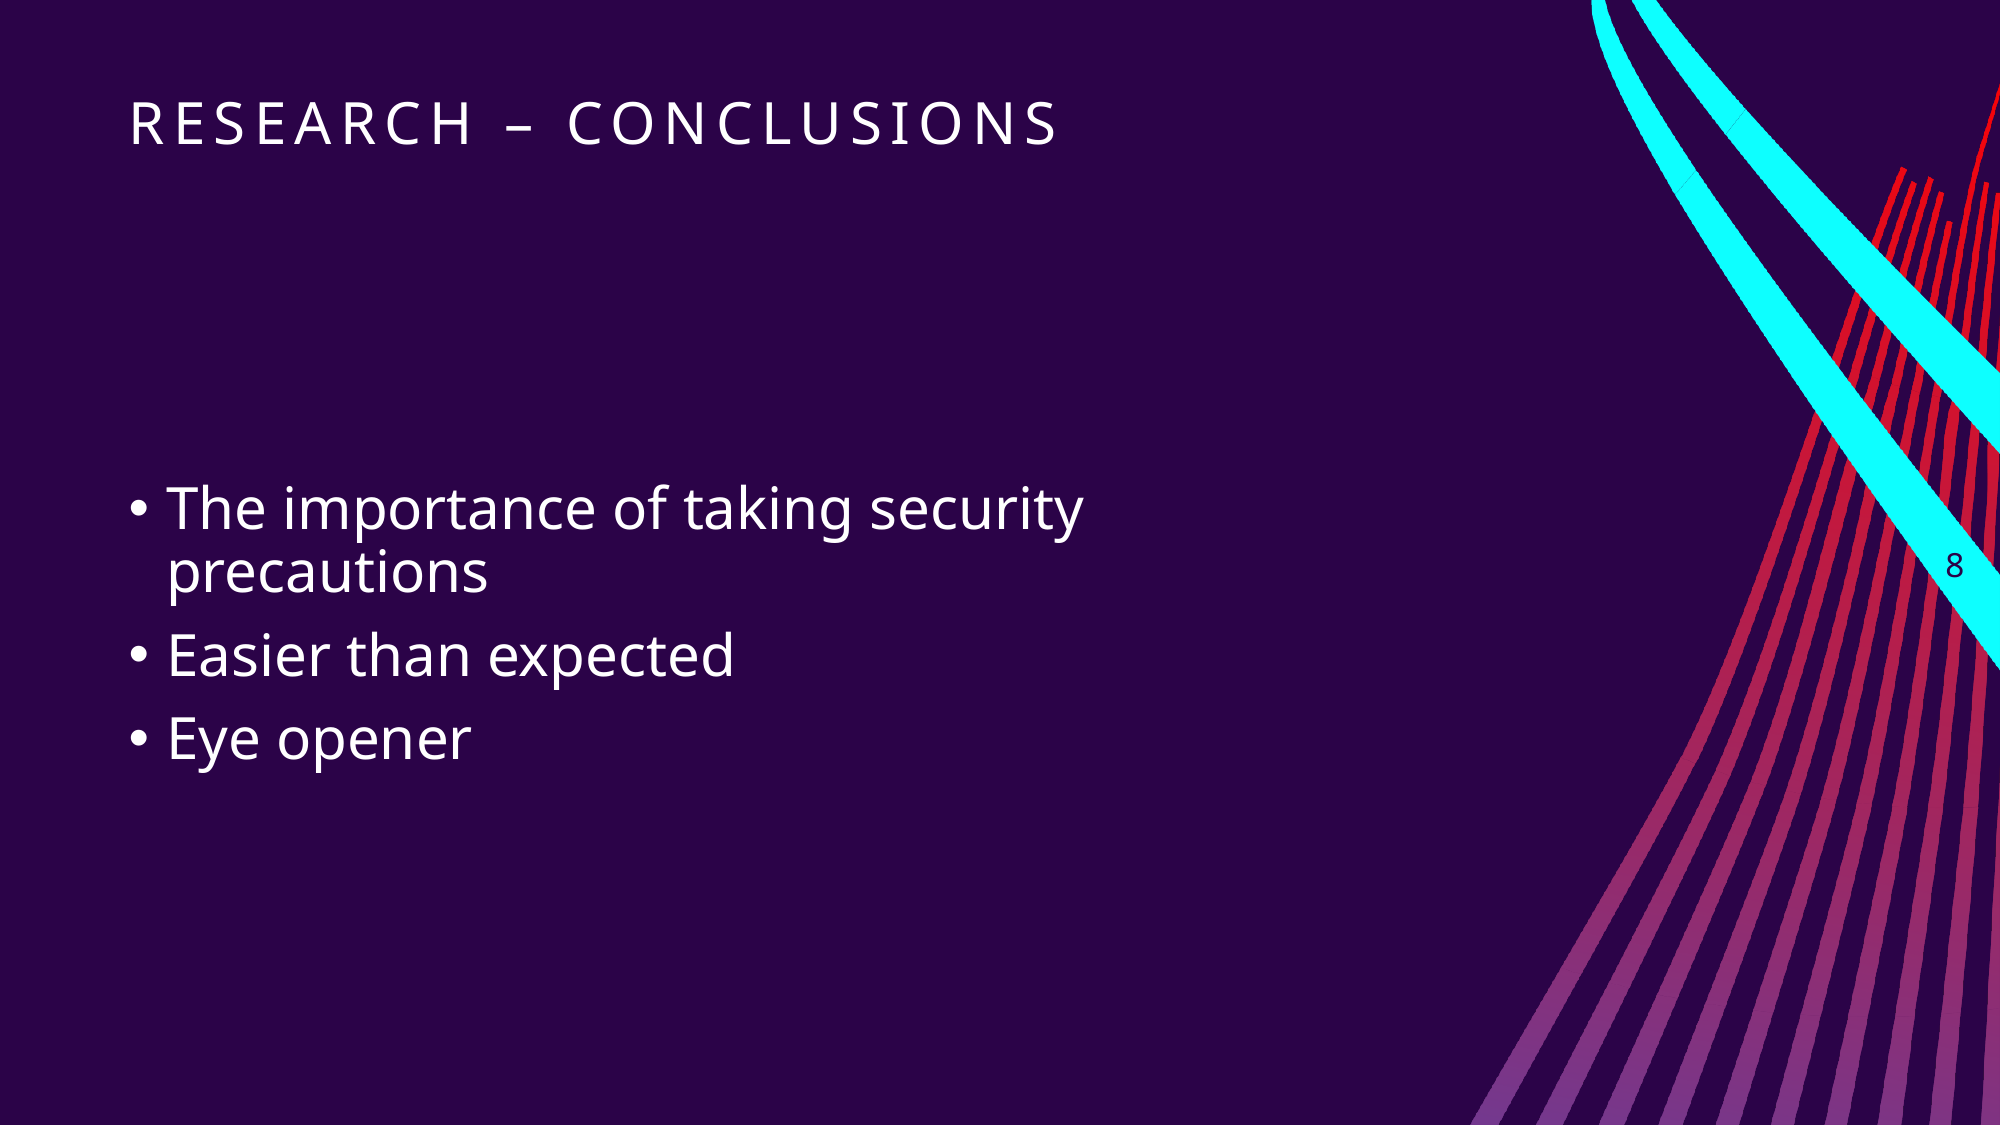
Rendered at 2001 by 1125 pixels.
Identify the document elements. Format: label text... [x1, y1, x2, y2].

list The importance of taking security precautions Easier than expected Eye opener [113, 471, 1370, 1017]
picture [0, 0, 2000, 1125]
title Research – conclusions [113, 86, 1704, 200]
slide_number 8 [1889, 519, 1980, 615]
